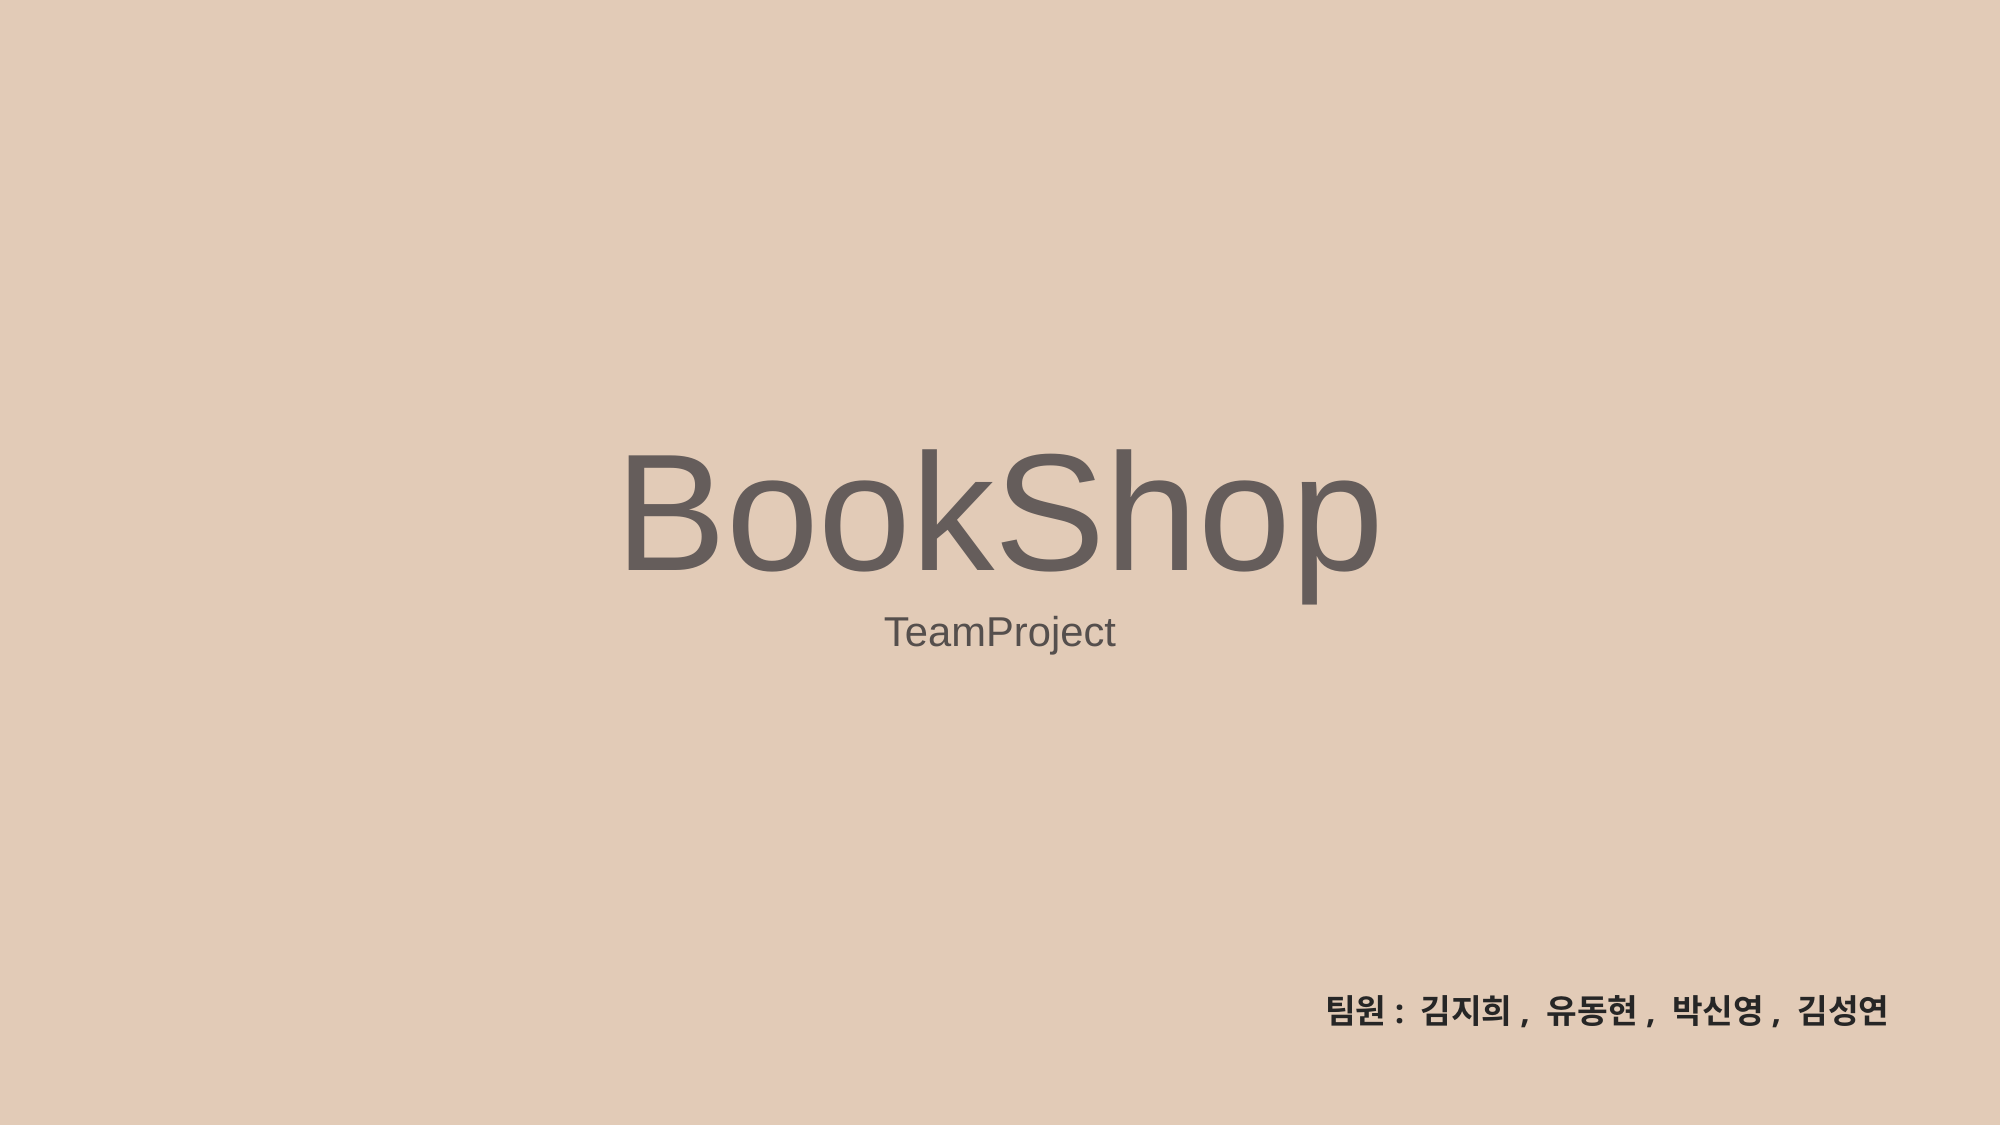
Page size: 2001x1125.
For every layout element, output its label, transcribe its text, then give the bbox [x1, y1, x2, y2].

text_box 팀원: 김지희, 유동현, 박신영, 김성연 [1242, 982, 1973, 1038]
text_box BookShop [599, 395, 1400, 611]
text_box TeamProject [828, 597, 1172, 663]
